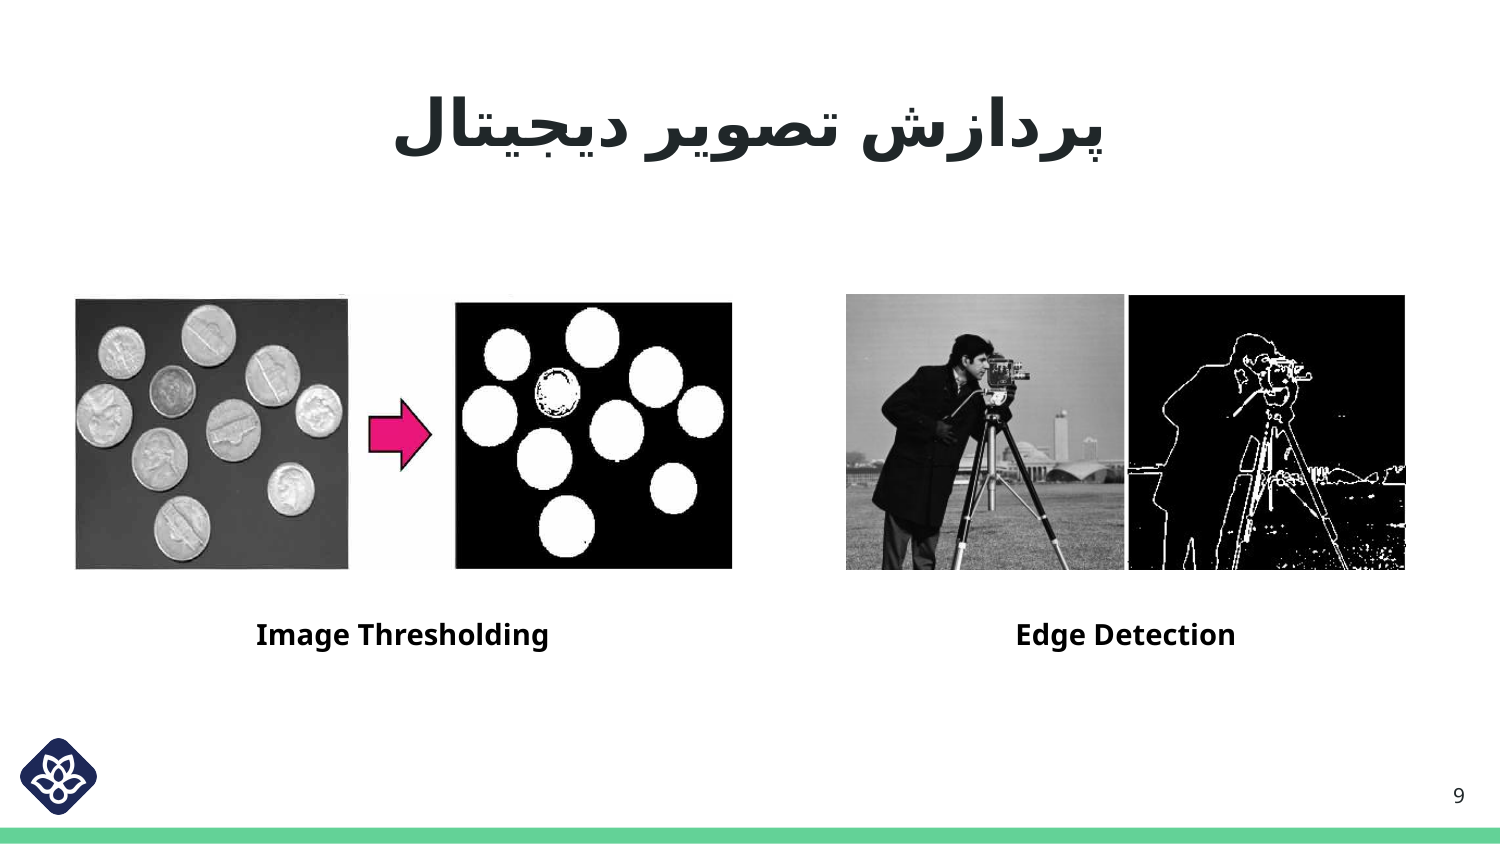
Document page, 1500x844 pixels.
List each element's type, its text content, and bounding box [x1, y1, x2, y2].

text_box Image Thresholding [235, 608, 571, 659]
slide_number ‹#› [1389, 764, 1480, 830]
picture [20, 738, 97, 815]
picture [73, 294, 733, 571]
picture [846, 294, 1406, 571]
title پردازش تصویر دیجیتال [51, 72, 1449, 167]
text_box Edge Detection [958, 608, 1294, 659]
